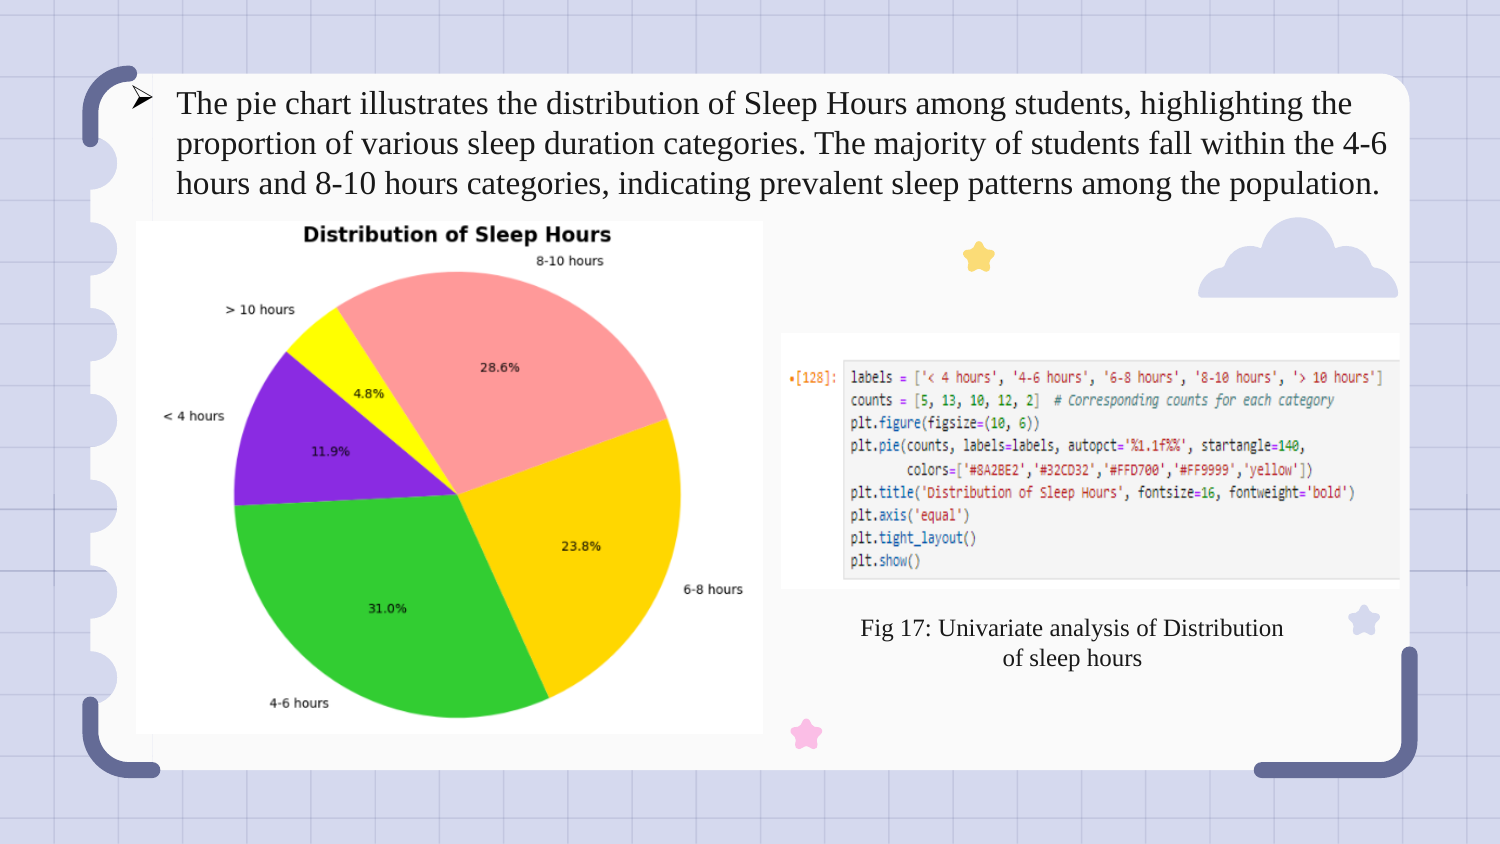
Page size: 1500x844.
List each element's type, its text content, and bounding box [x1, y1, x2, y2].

text_box Fig 17: Univariate analysis of Distribution of sleep hours [823, 604, 1322, 680]
text_box [1348, 604, 1380, 636]
text_box [963, 241, 995, 272]
picture [135, 220, 764, 735]
picture [780, 332, 1400, 589]
text_box The pie chart illustrates the distribution of Sleep Hours among students, highlighting the proportion of various sleep duration categories. The majority of students fall within the 4-6 hours and 8-10 hours categories, indicating prevalent sleep patterns among the population. [114, 73, 1432, 209]
text_box [790, 718, 823, 750]
text_box [1198, 217, 1399, 298]
